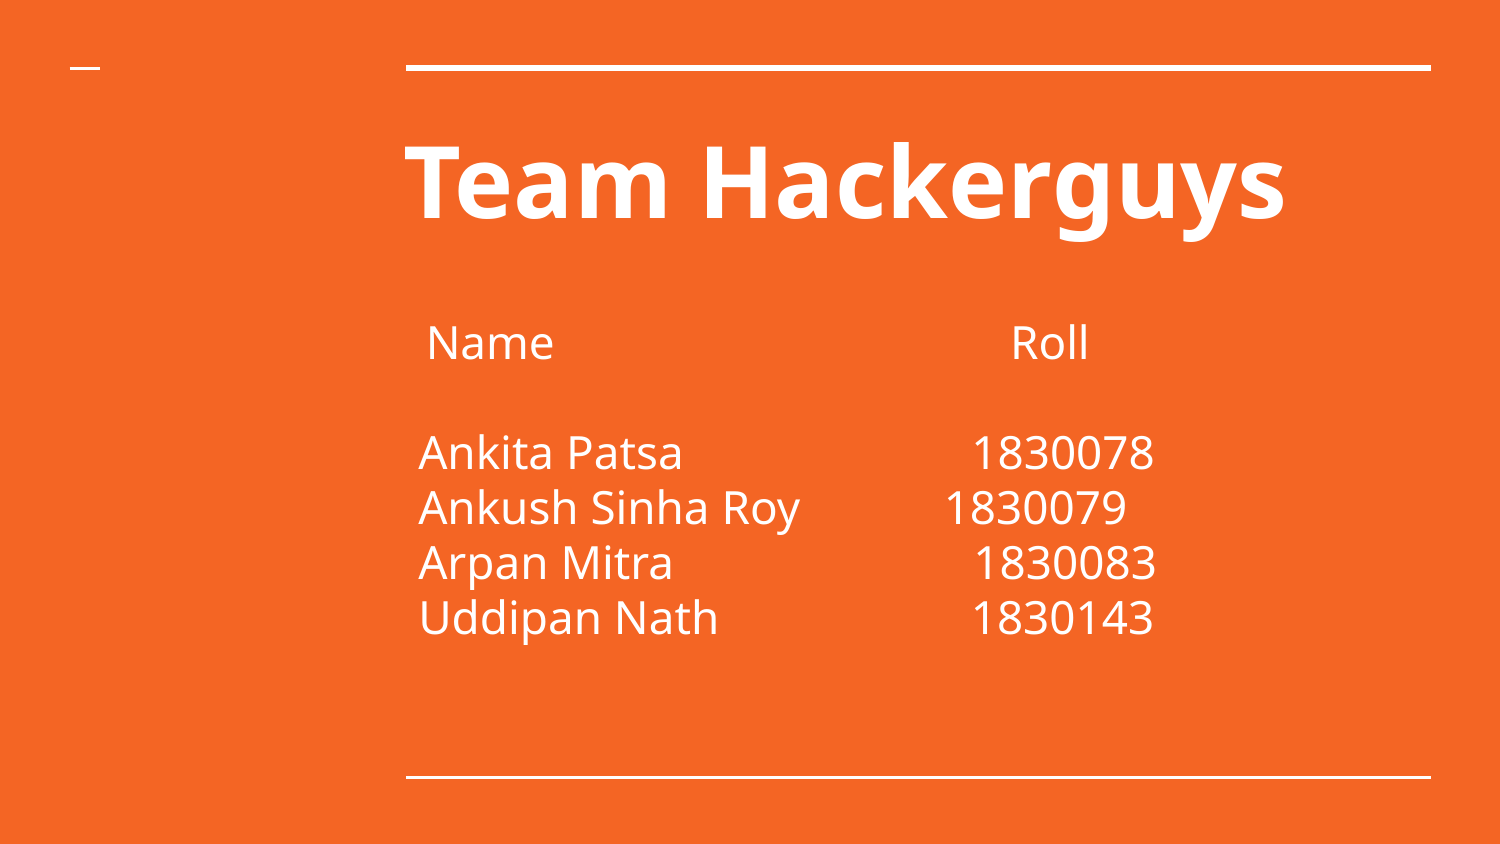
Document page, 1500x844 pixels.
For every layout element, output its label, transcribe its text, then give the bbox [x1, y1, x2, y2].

text_box Name Roll Ankita Patsa 1830078 Ankush Sinha Roy 1830079 Arpan Mitra 1830083 Uddipan Nath 1830143 [403, 298, 1319, 659]
title Team Hackerguys [389, 103, 1428, 357]
